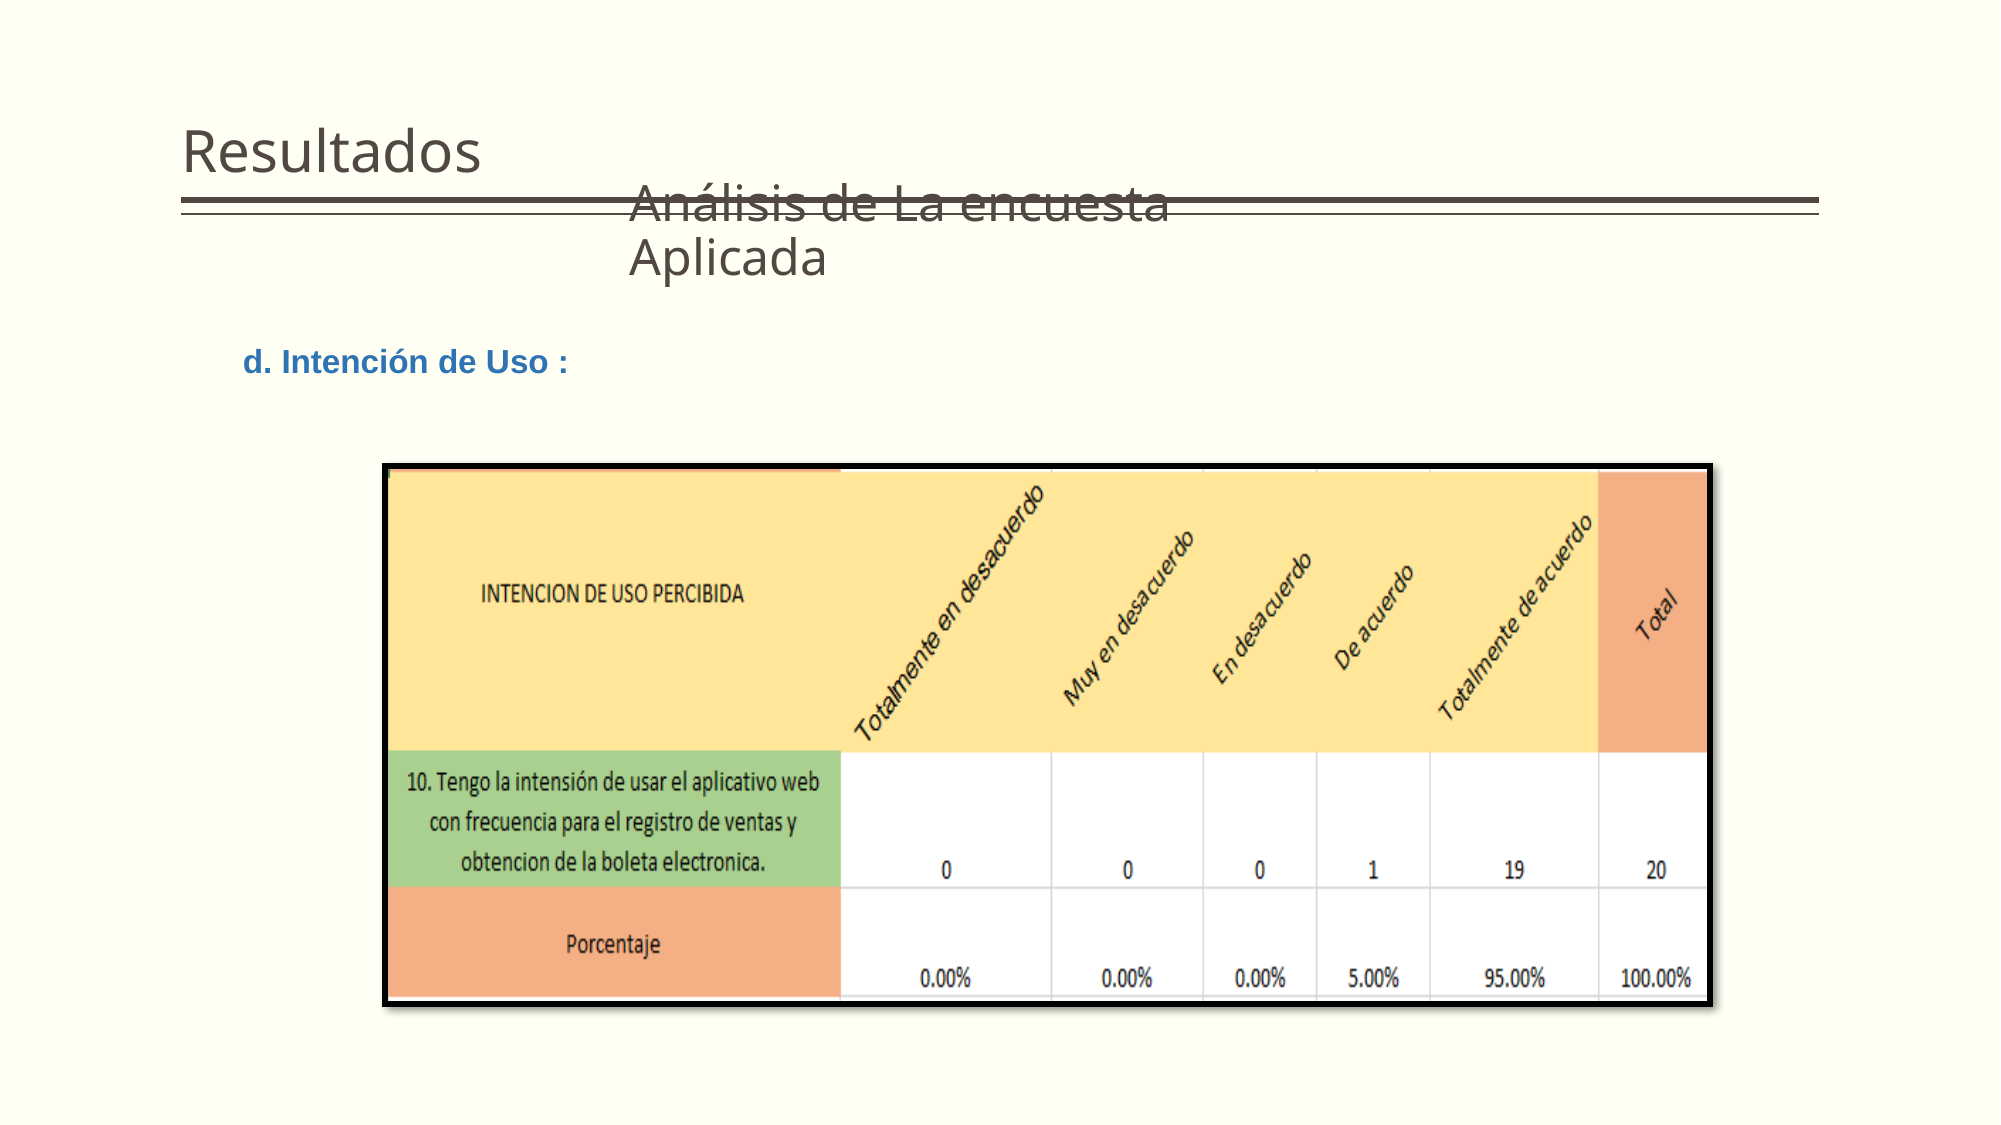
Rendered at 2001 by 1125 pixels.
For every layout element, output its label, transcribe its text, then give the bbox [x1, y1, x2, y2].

text_box Análisis de La encuesta Aplicada [629, 217, 1371, 295]
text_box d. Intención de Uso : [228, 329, 630, 387]
title Resultados [181, 12, 1819, 193]
picture [388, 468, 1708, 1001]
